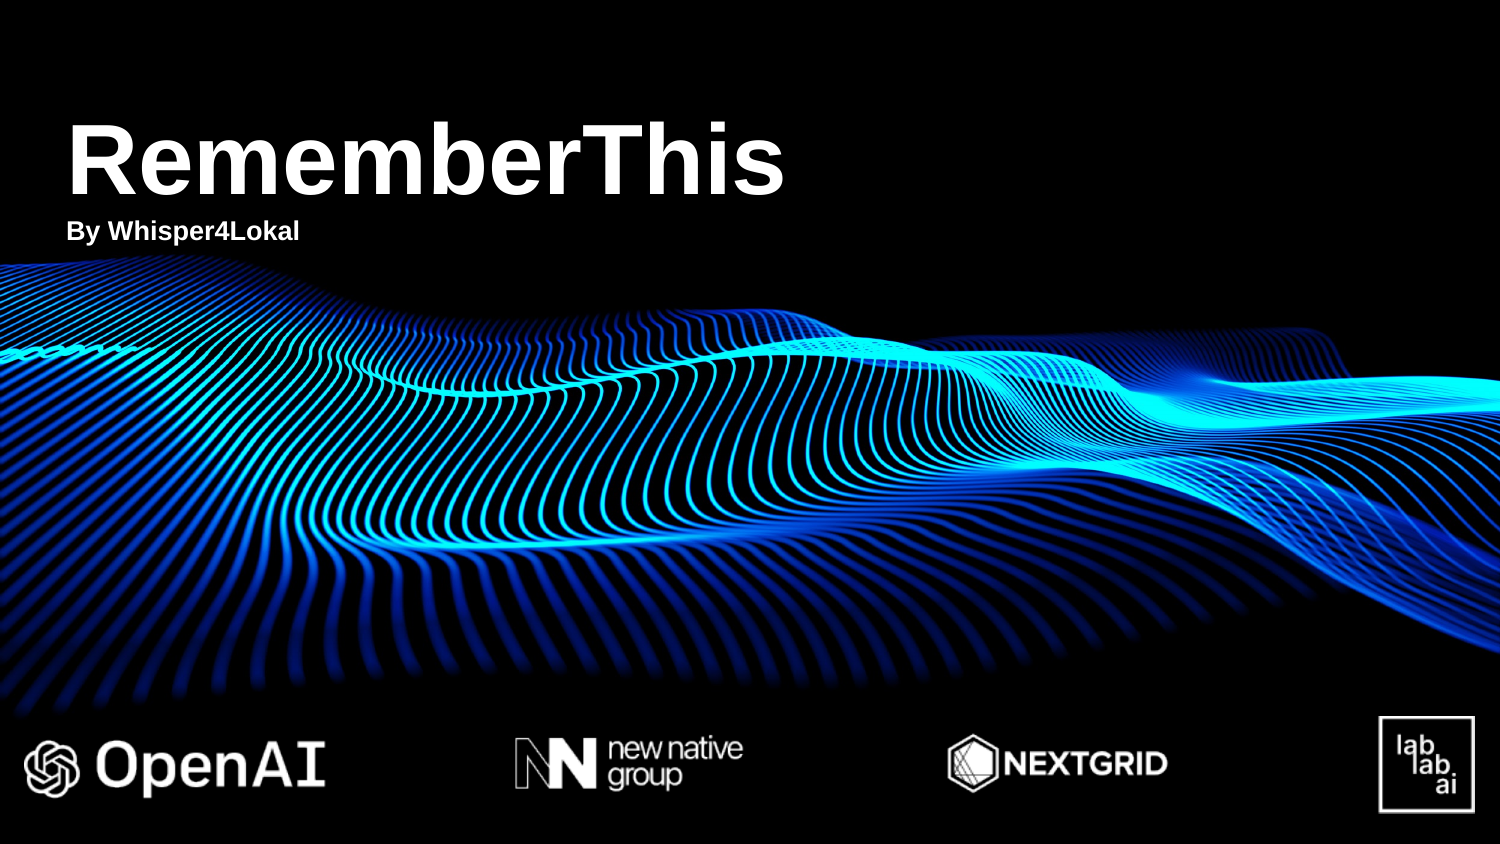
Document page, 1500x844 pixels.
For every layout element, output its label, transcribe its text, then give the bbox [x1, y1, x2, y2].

title RememberThis By Whisper4Lokal [51, 45, 1449, 383]
picture [0, 0, 1500, 844]
